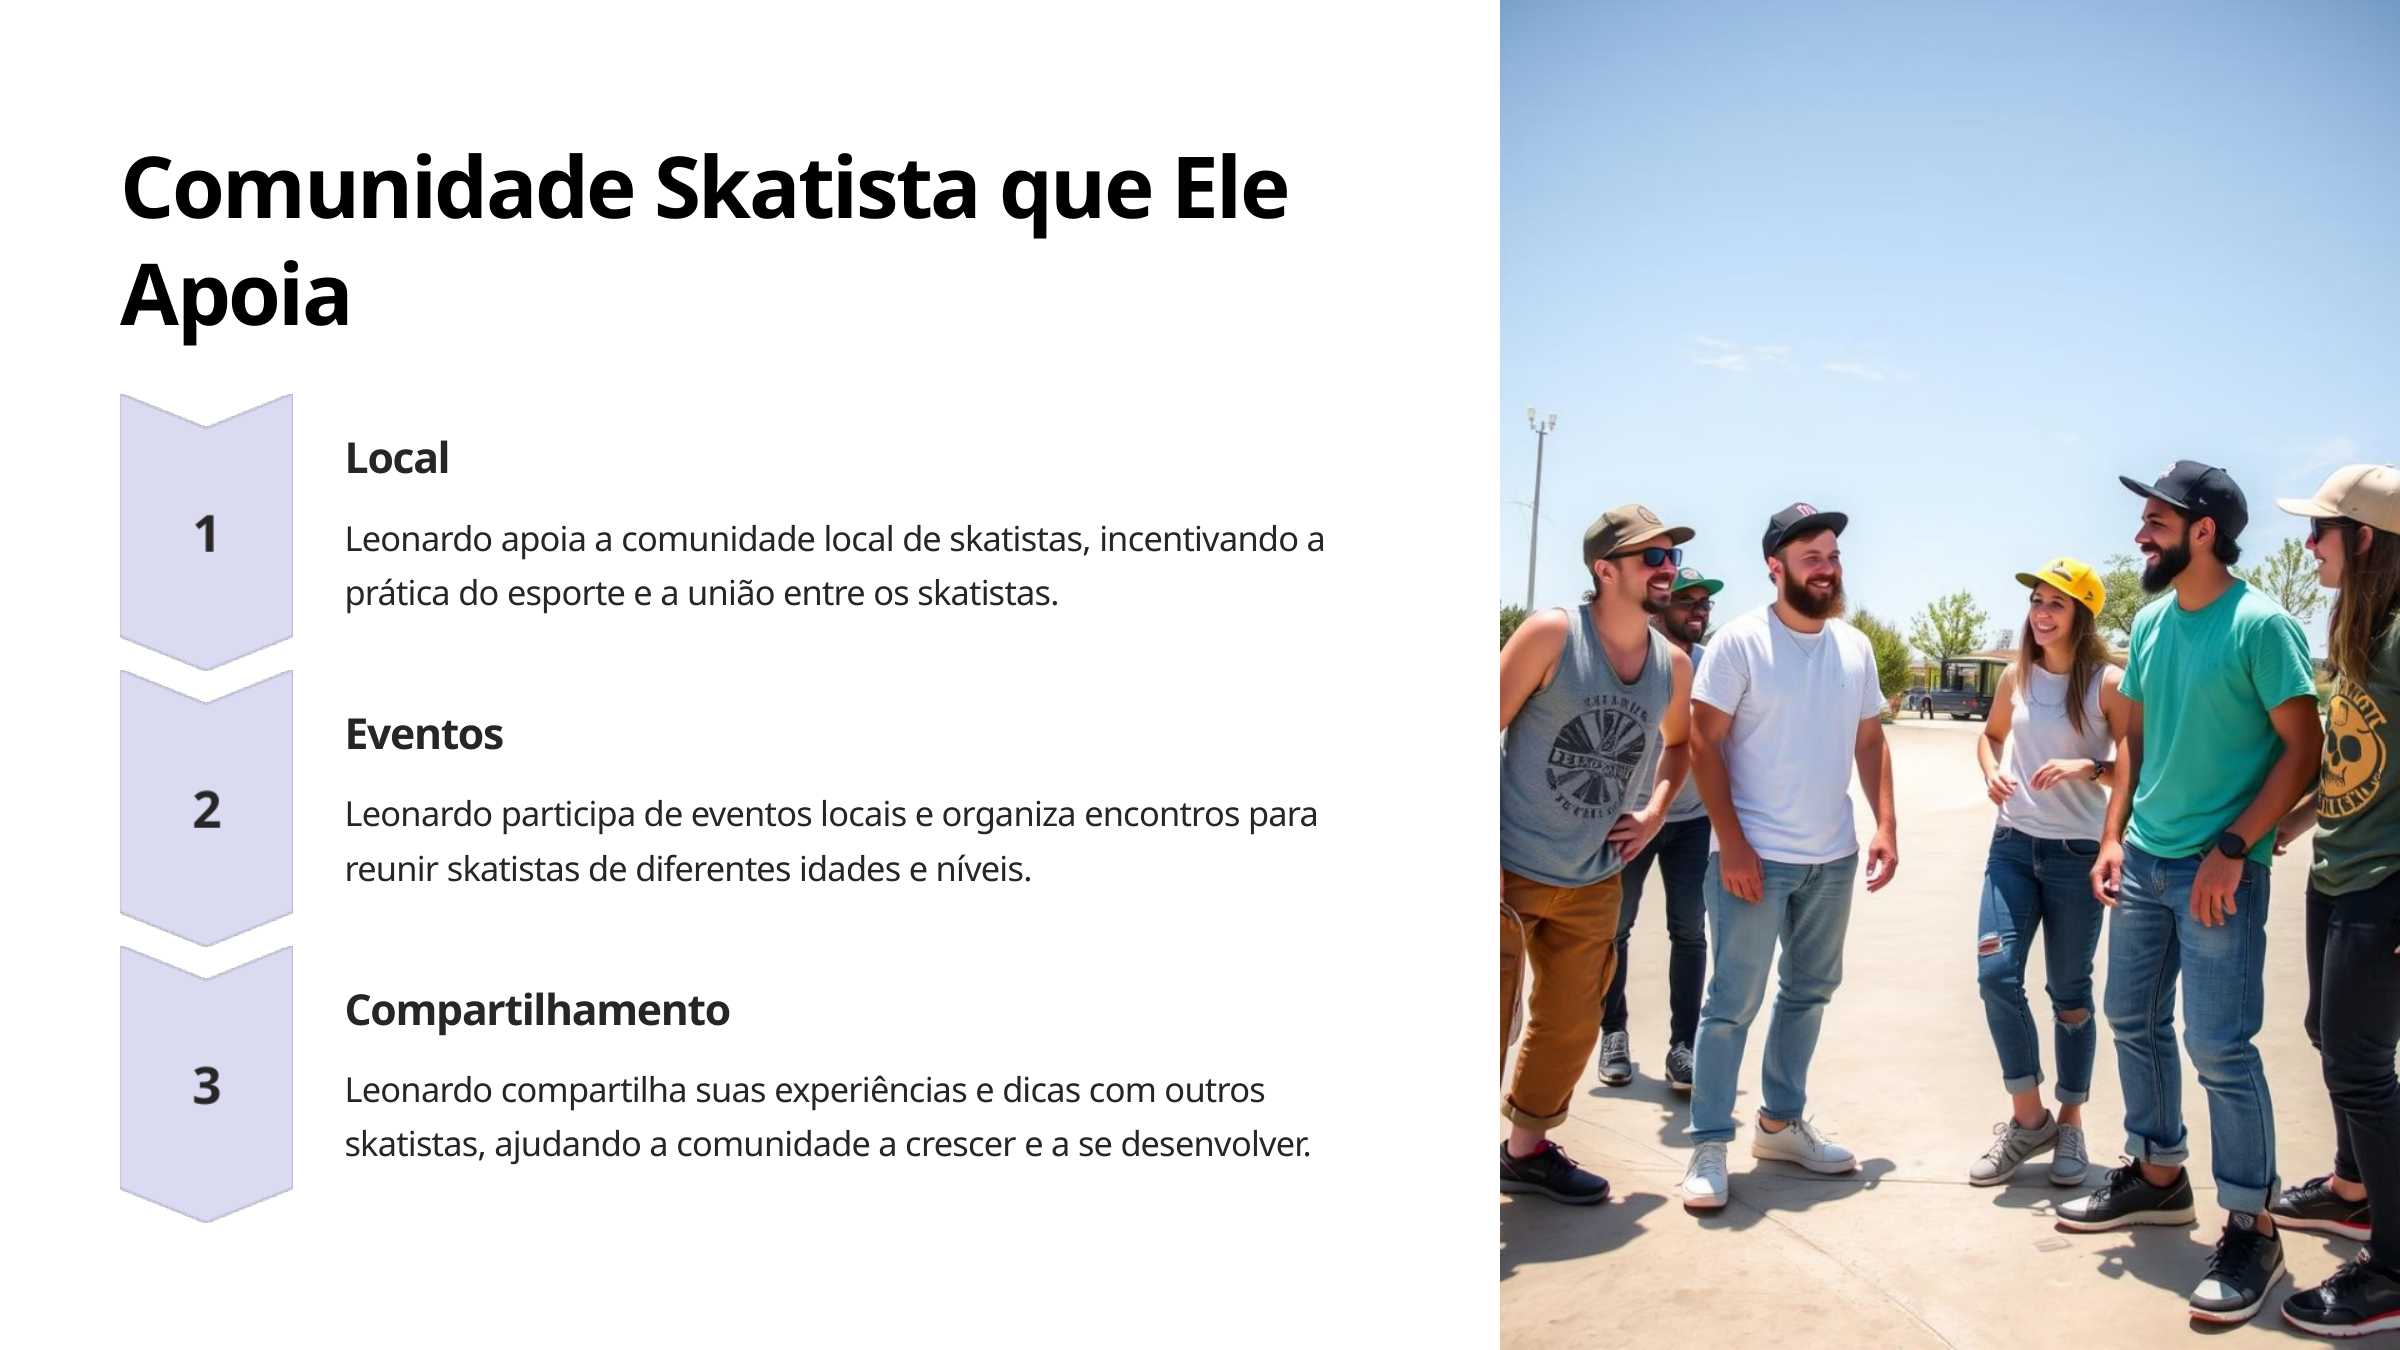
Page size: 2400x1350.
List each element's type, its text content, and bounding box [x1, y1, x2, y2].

text_box Local [344, 429, 776, 484]
text_box Leonardo compartilha suas experiências e dicas com outros skatistas, ajudando a comunidade a crescer e a se desenvolver. [344, 1055, 1380, 1166]
text_box Leonardo participa de eventos locais e organiza encontros para reunir skatistas de diferentes idades e níveis. [344, 779, 1380, 890]
text_box Eventos [344, 705, 776, 759]
text_box Comunidade Skatista que Ele Apoia [120, 127, 1380, 344]
text_box Compartilhamento [344, 980, 776, 1035]
picture [120, 394, 293, 1223]
text_box Leonardo apoia a comunidade local de skatistas, incentivando a prática do esporte e a união entre os skatistas. [344, 503, 1380, 615]
picture [1499, 0, 2400, 1350]
